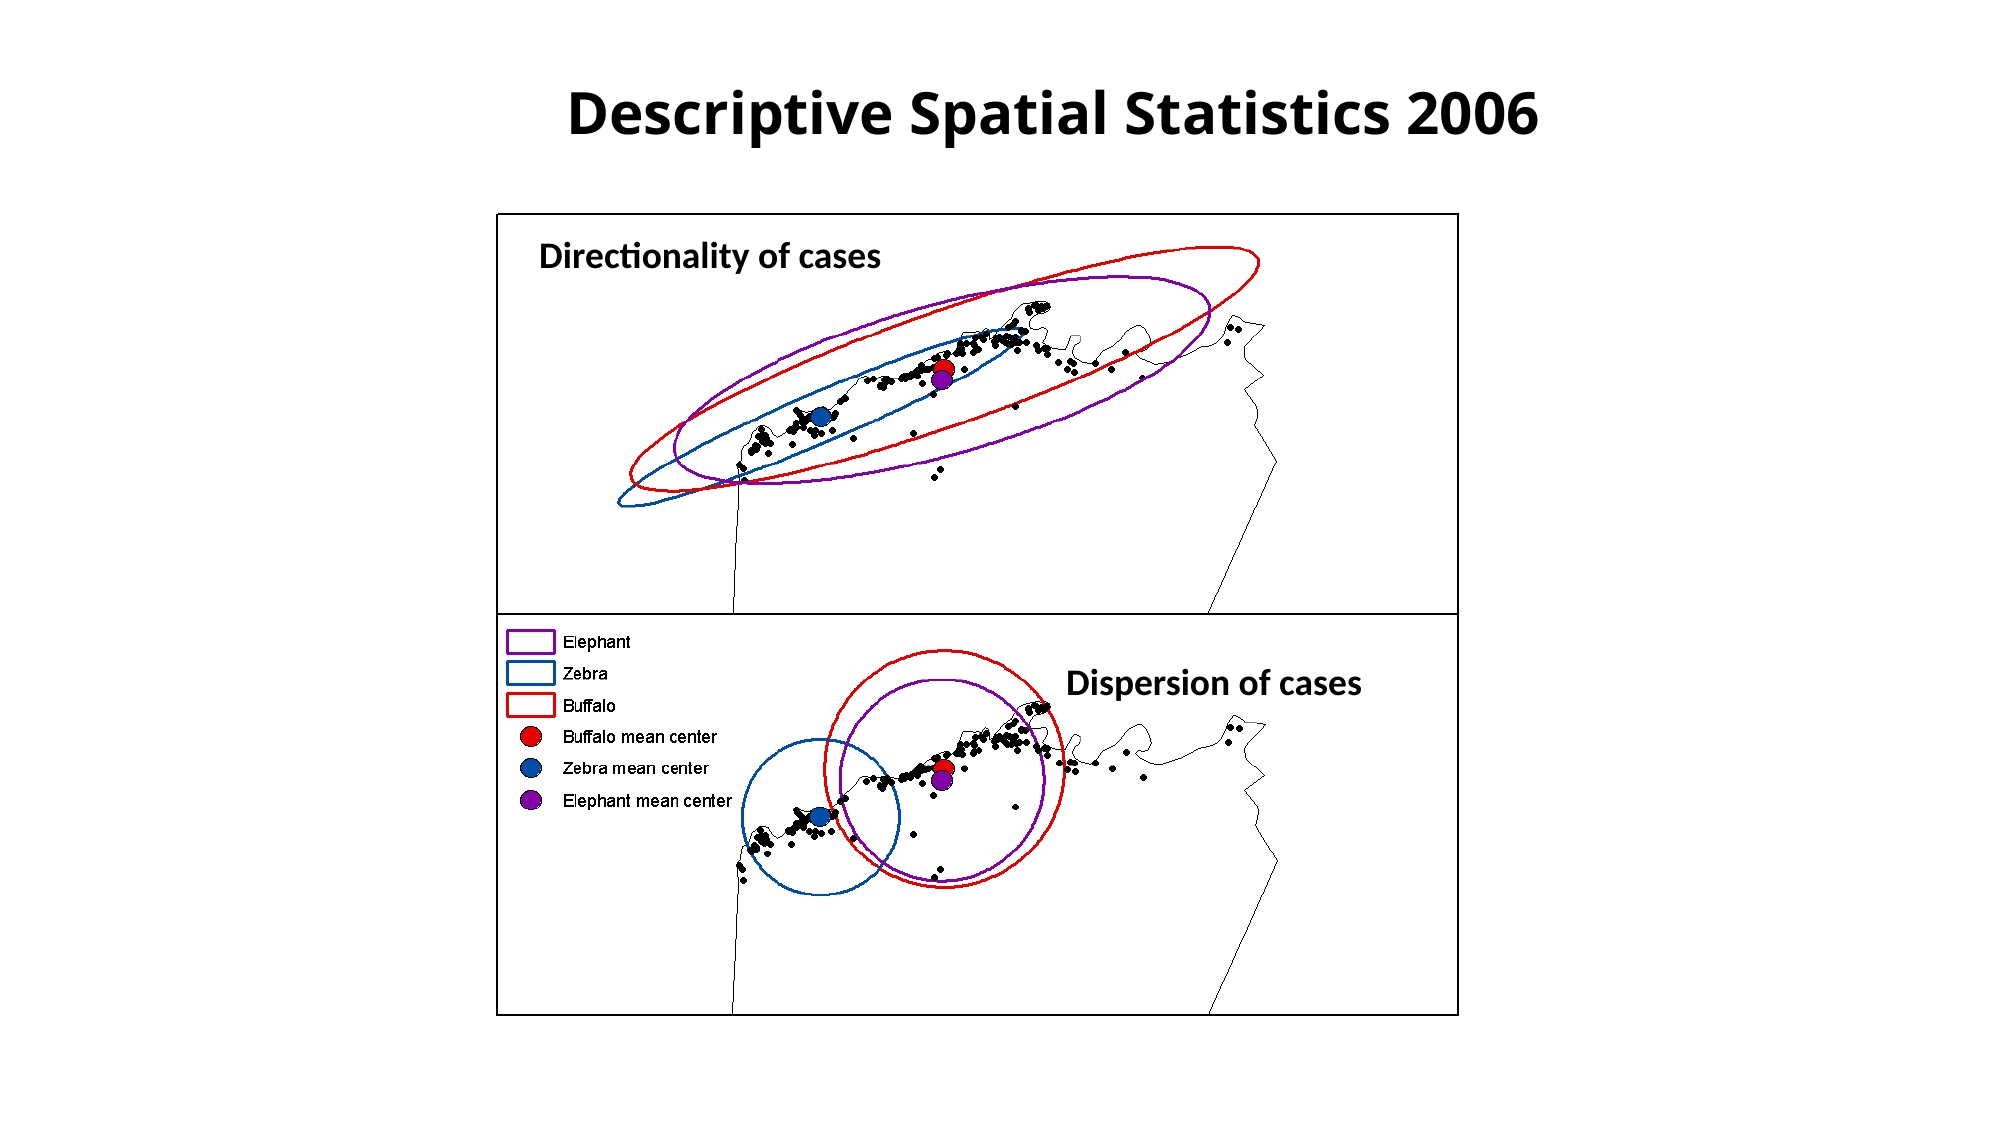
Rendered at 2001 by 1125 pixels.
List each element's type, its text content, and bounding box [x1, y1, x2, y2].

text_box Descriptive Spatial Statistics 2006 [551, 68, 1601, 154]
picture [475, 193, 1485, 1039]
